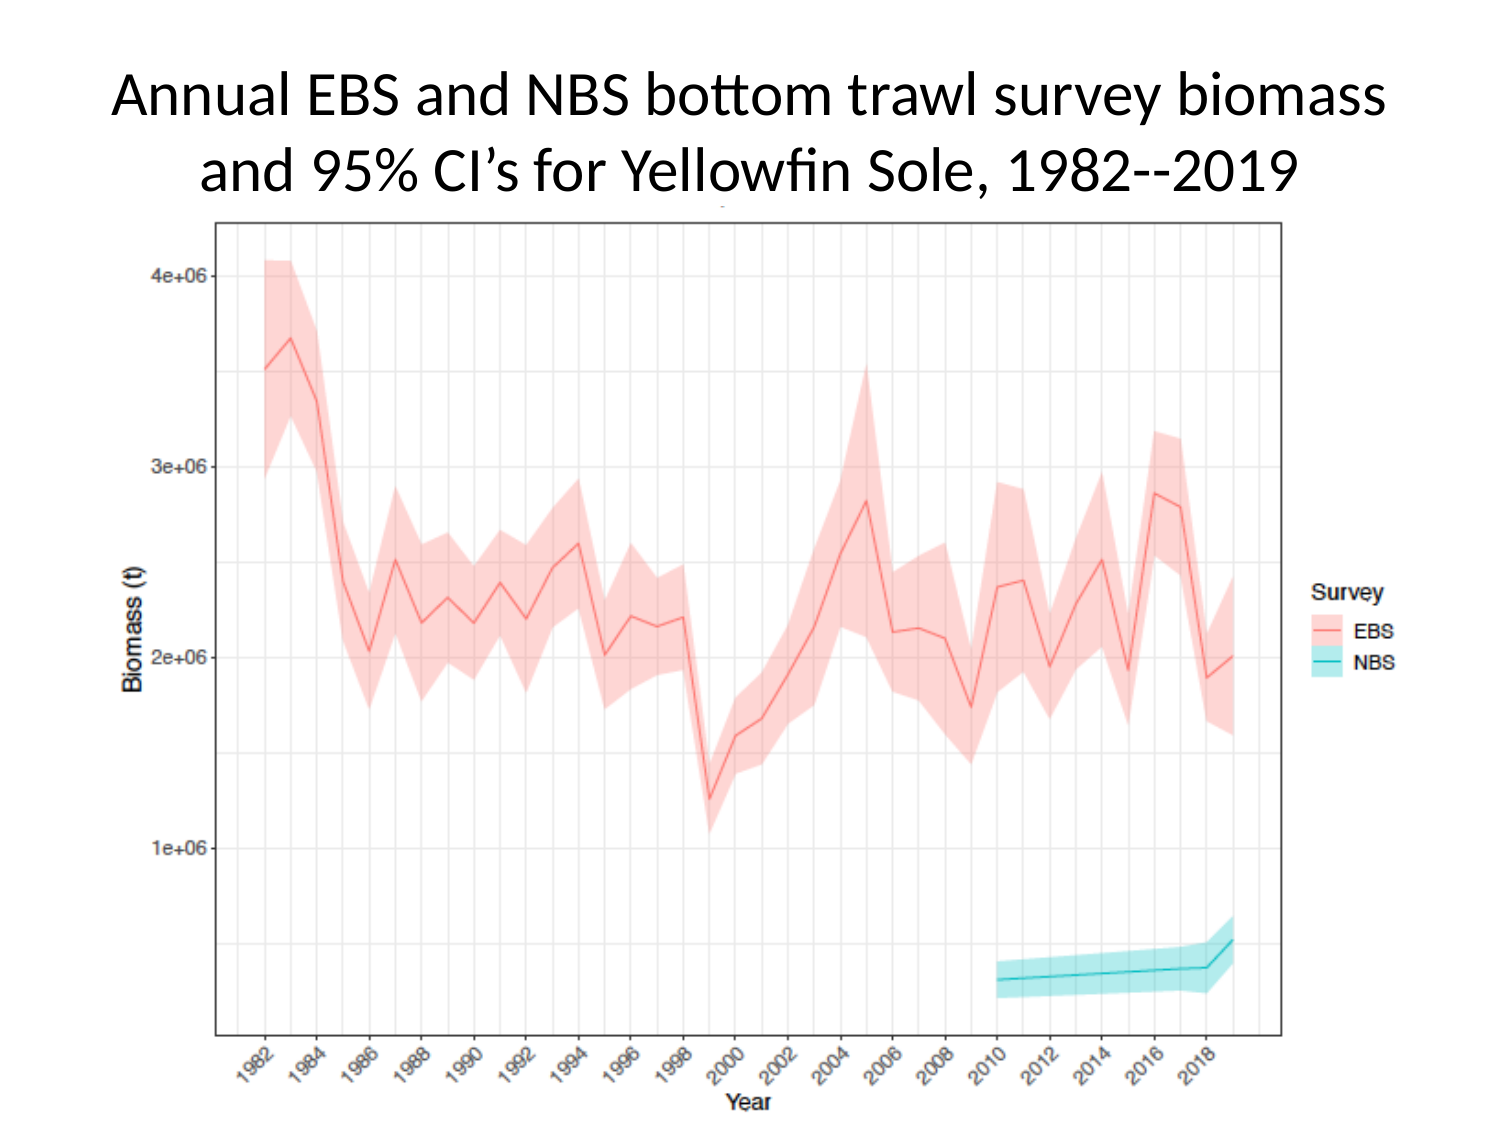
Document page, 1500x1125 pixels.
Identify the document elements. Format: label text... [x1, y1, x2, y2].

picture [85, 206, 1411, 1125]
text_box Annual EBS and NBS bottom trawl survey biomass and 95% CI’s for Yellowfin Sole, 1982--2019 [74, 45, 1425, 233]
